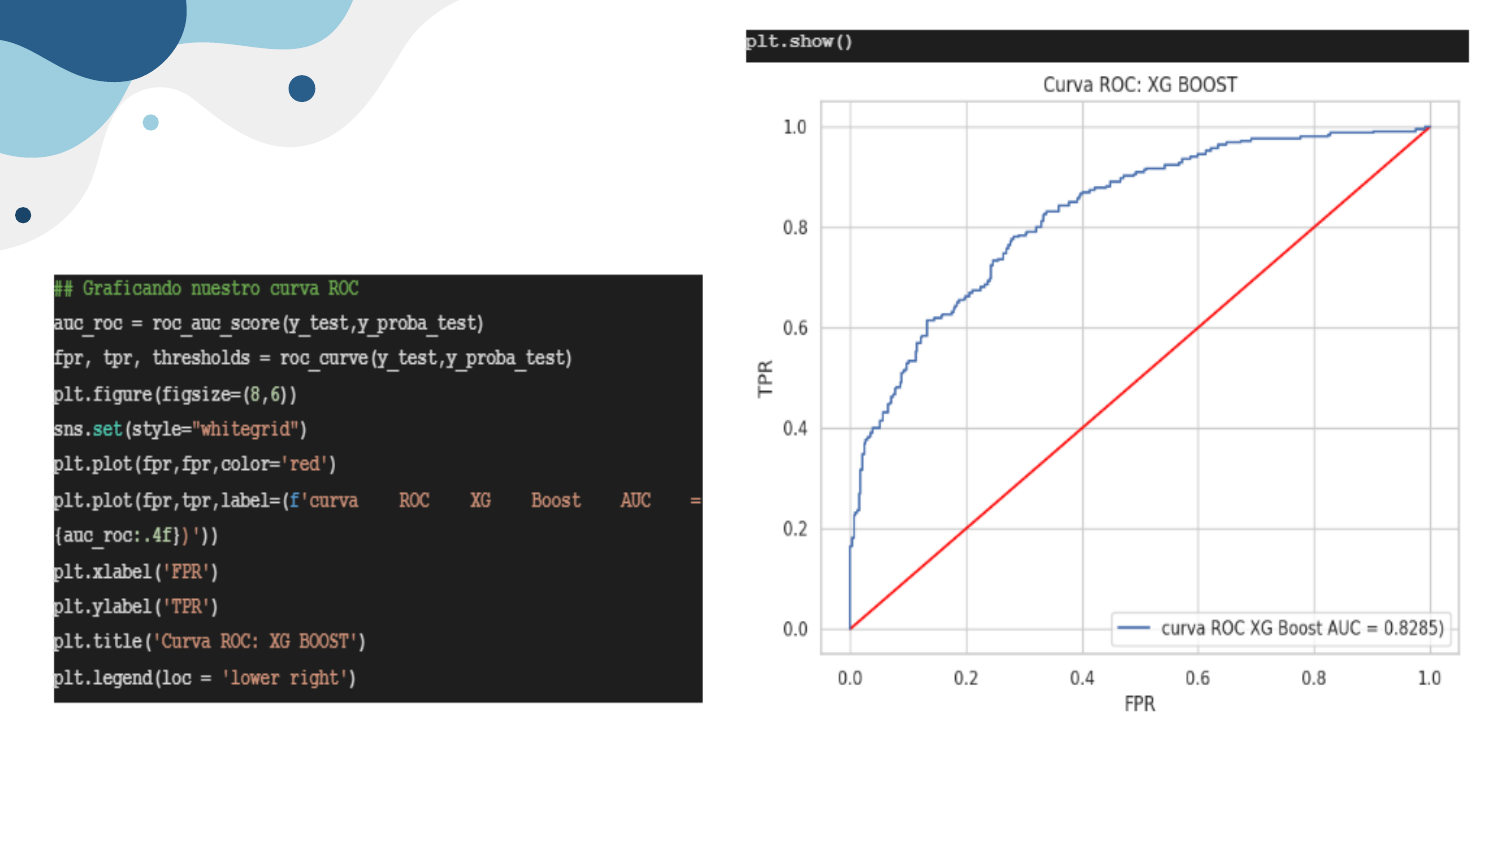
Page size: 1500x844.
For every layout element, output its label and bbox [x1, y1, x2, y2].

picture [49, 266, 712, 717]
picture [742, 24, 1476, 717]
